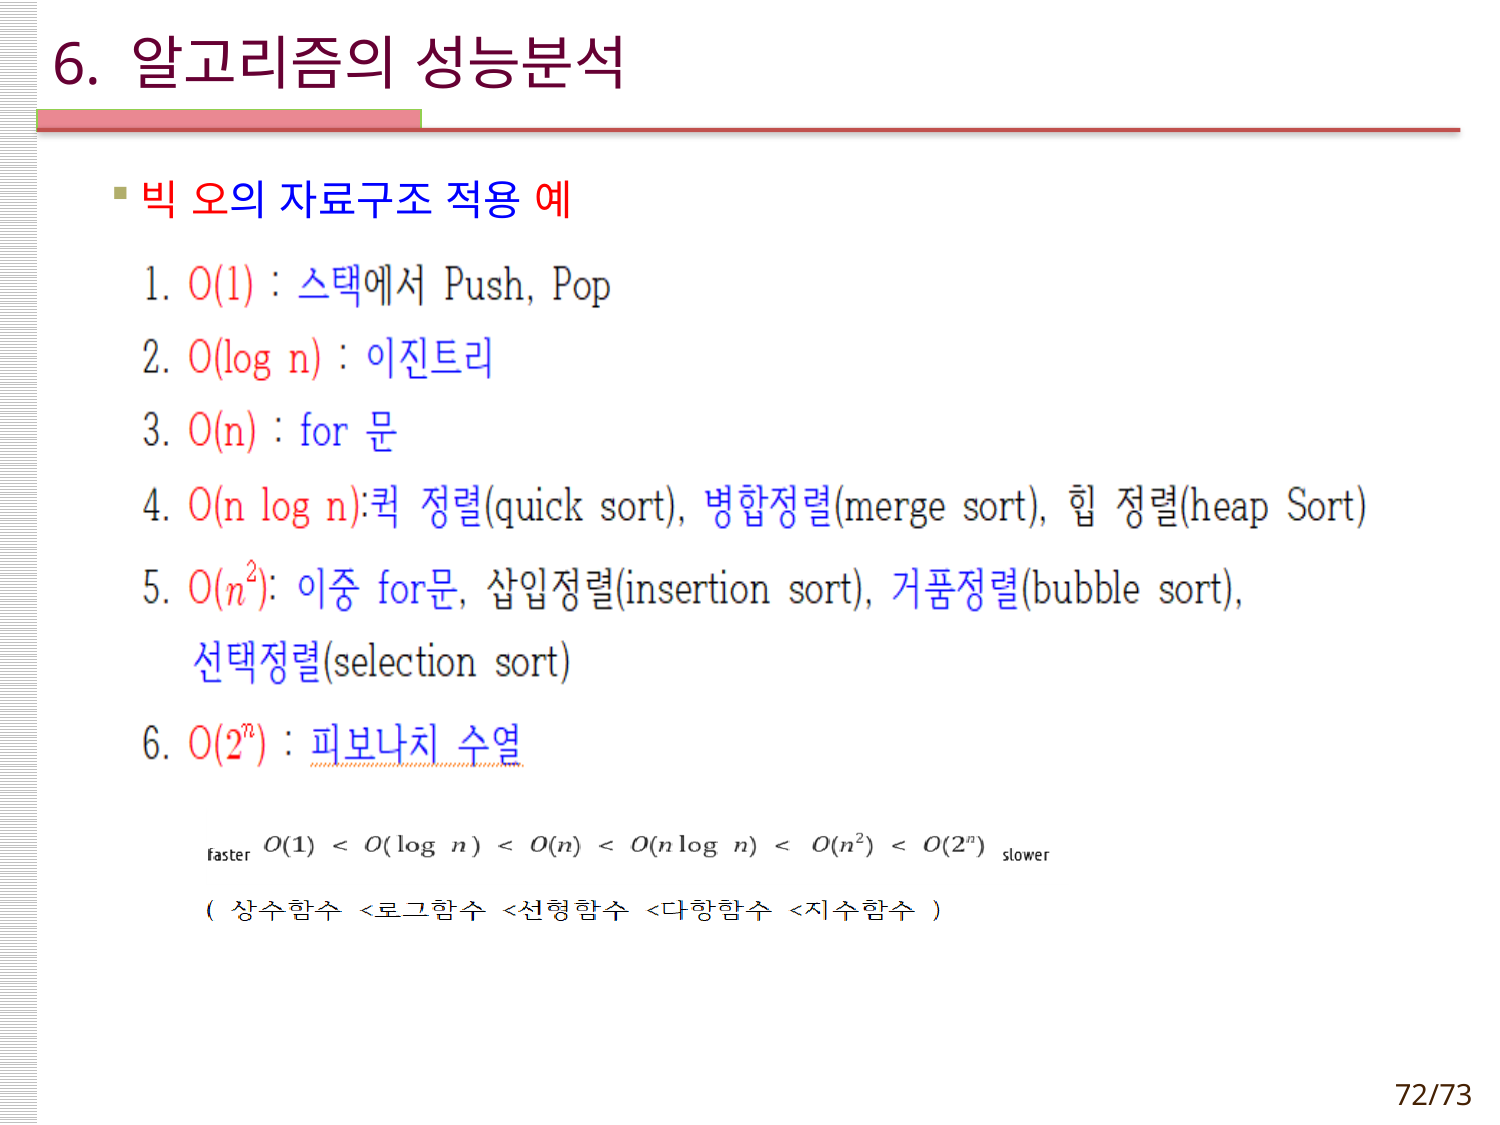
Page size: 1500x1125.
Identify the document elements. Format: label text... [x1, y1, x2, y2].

picture [135, 243, 1377, 788]
list 빅 오의 자료구조 적용 예 [37, 160, 1463, 1079]
picture [194, 808, 1070, 932]
title 6. 알고리즘의 성능분석 [37, 13, 1278, 109]
